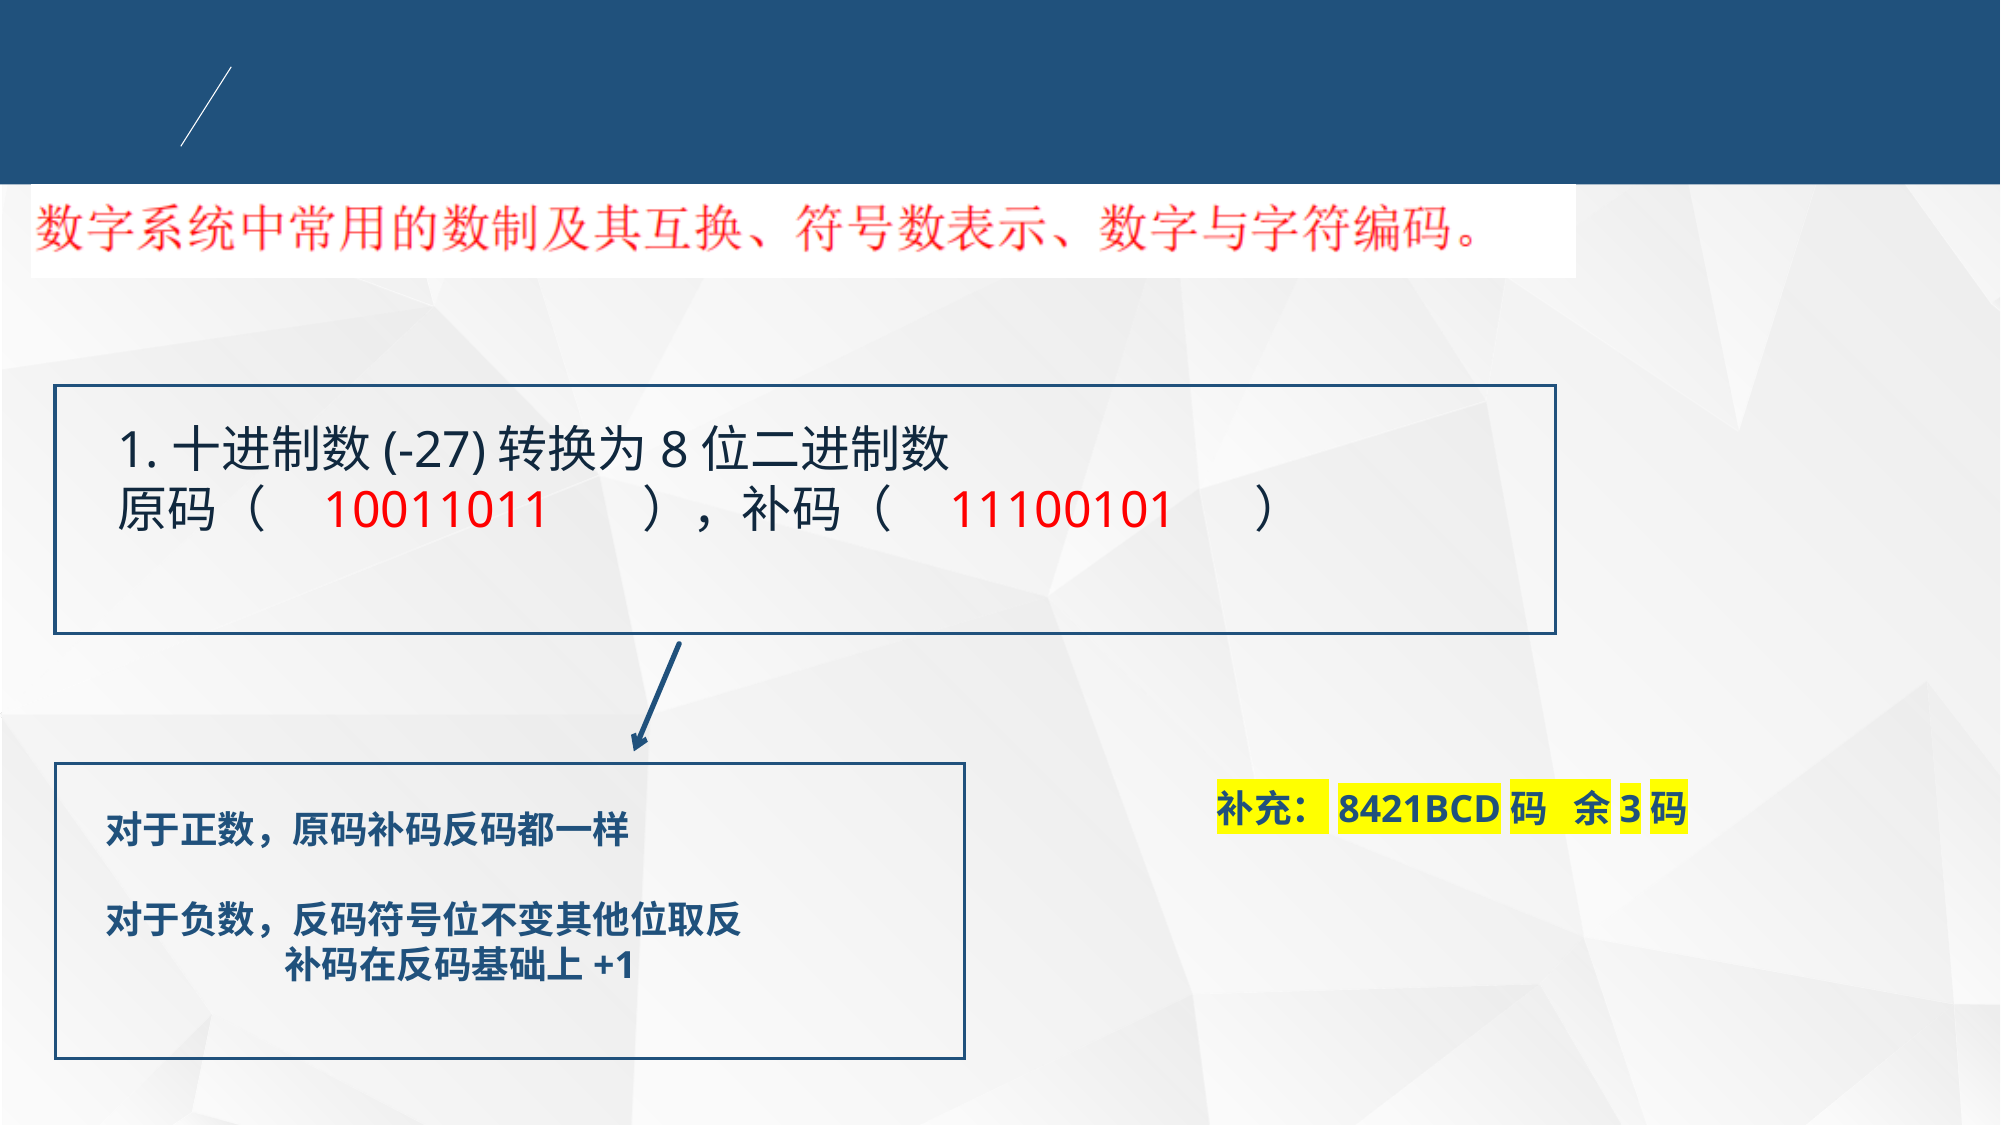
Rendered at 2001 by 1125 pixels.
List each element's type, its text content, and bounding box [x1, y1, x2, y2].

text_box [53, 384, 1557, 635]
text_box 1.十进制数(-27)转换为8位二进制数 原码（ 10011011 ），补码（ 11100101 ） [102, 409, 1670, 716]
text_box 补充：8421BCD码 余3码 [1202, 778, 1755, 899]
text_box [54, 762, 966, 1060]
picture [0, 0, 2001, 1125]
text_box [633, 643, 680, 752]
